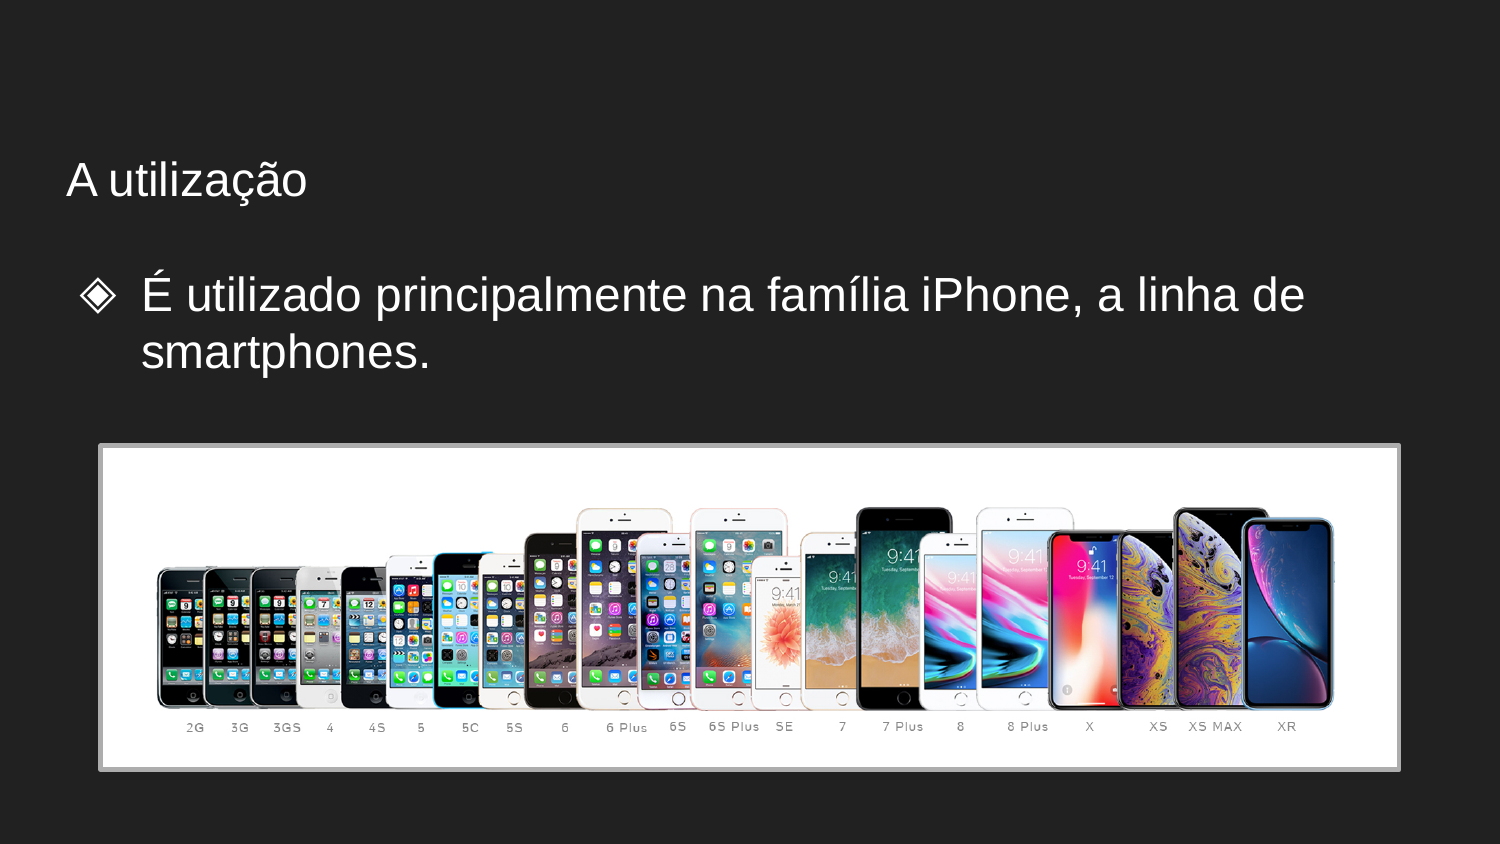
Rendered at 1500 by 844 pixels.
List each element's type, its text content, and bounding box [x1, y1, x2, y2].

text_box A utilização É utilizado principalmente na família iPhone, a linha de smartphones. [50, 133, 1421, 394]
picture [102, 447, 1398, 768]
